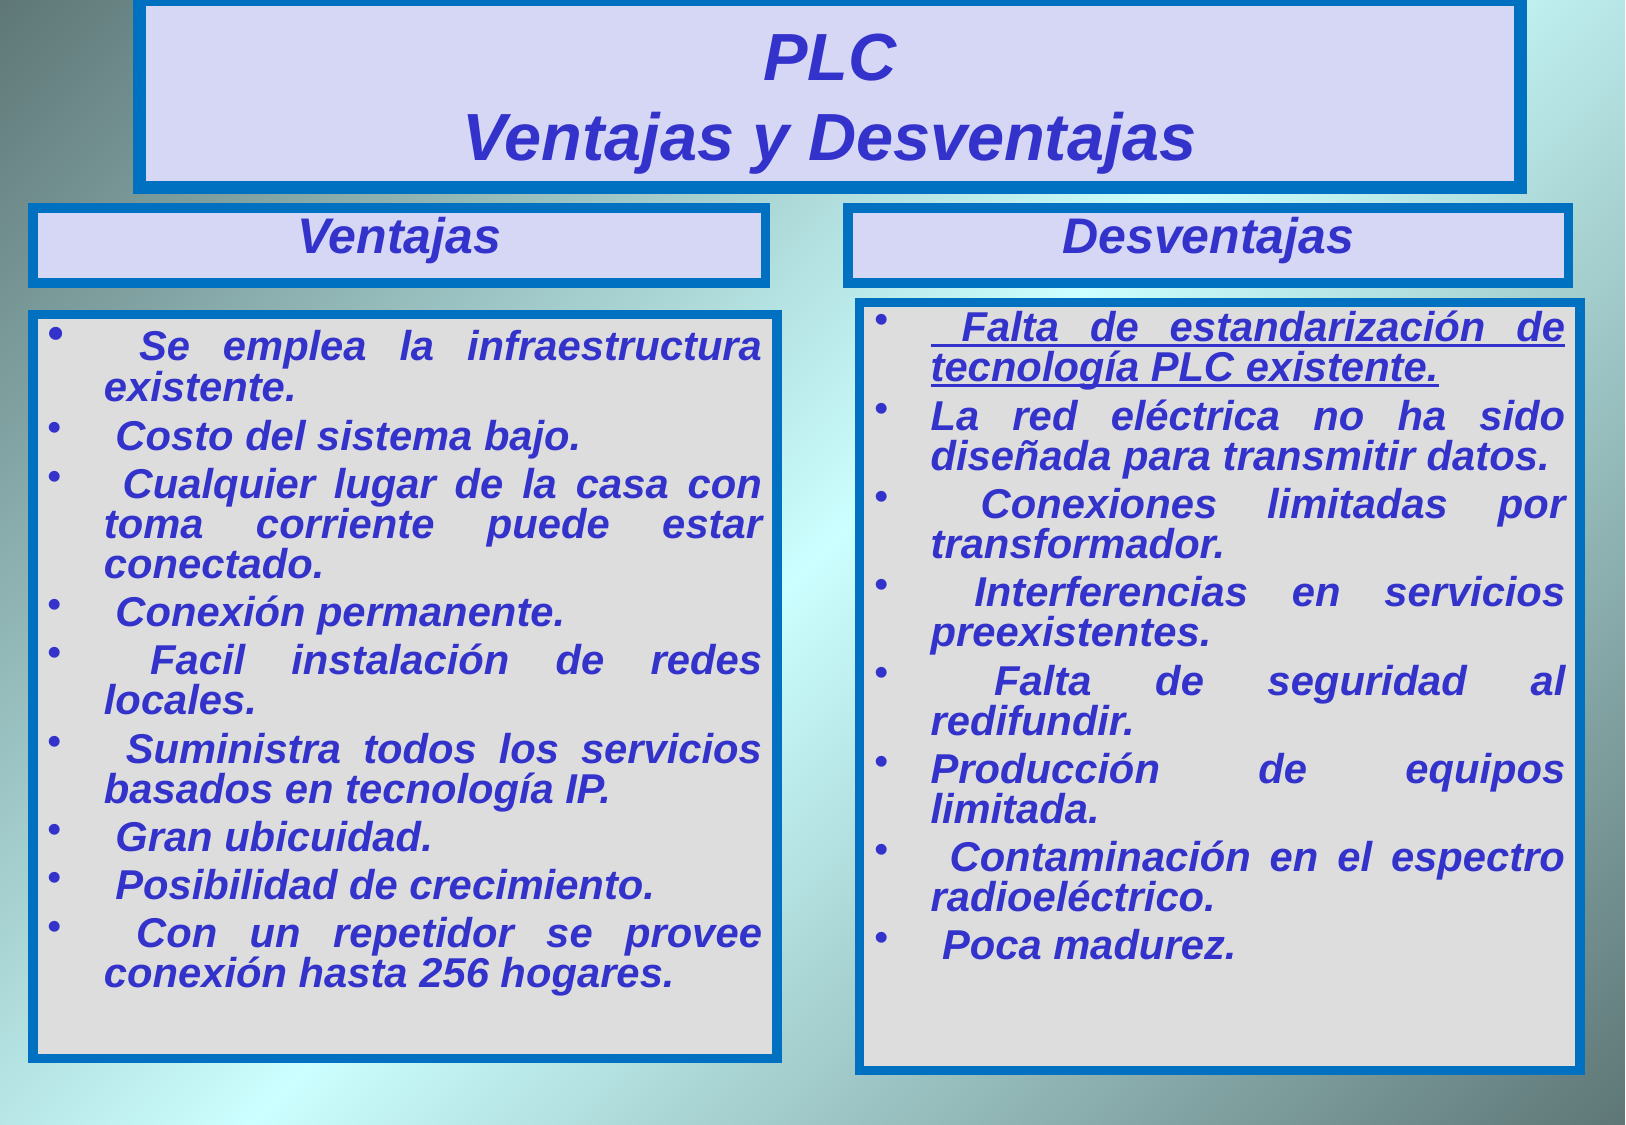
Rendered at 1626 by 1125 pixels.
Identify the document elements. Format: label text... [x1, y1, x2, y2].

title PLC Ventajas y Desventajas [139, 0, 1521, 188]
text_box Desventajas [847, 207, 1569, 283]
text_box Falta de estandarización de tecnología PLC existente. La red eléctrica no ha sido diseñada para transmitir datos. Conexiones limitadas por transformador. Interferencias en servicios preexistentes. Falta de seguridad al redifundir. Producción de equipos limitada. Contaminación en el espectro radioeléctrico. Poca madurez. [859, 302, 1581, 1071]
text_box Se emplea la infraestructura existente. Costo del sistema bajo. Cualquier lugar de la casa con toma corriente puede estar conectado. Conexión permanente. Facil instalación de redes locales. Suministra todos los servicios basados en tecnología IP. Gran ubicuidad. Posibilidad de crecimiento. Con un repetidor se provee conexión hasta 256 hogares. [32, 314, 778, 1059]
text_box Ventajas [32, 207, 766, 283]
